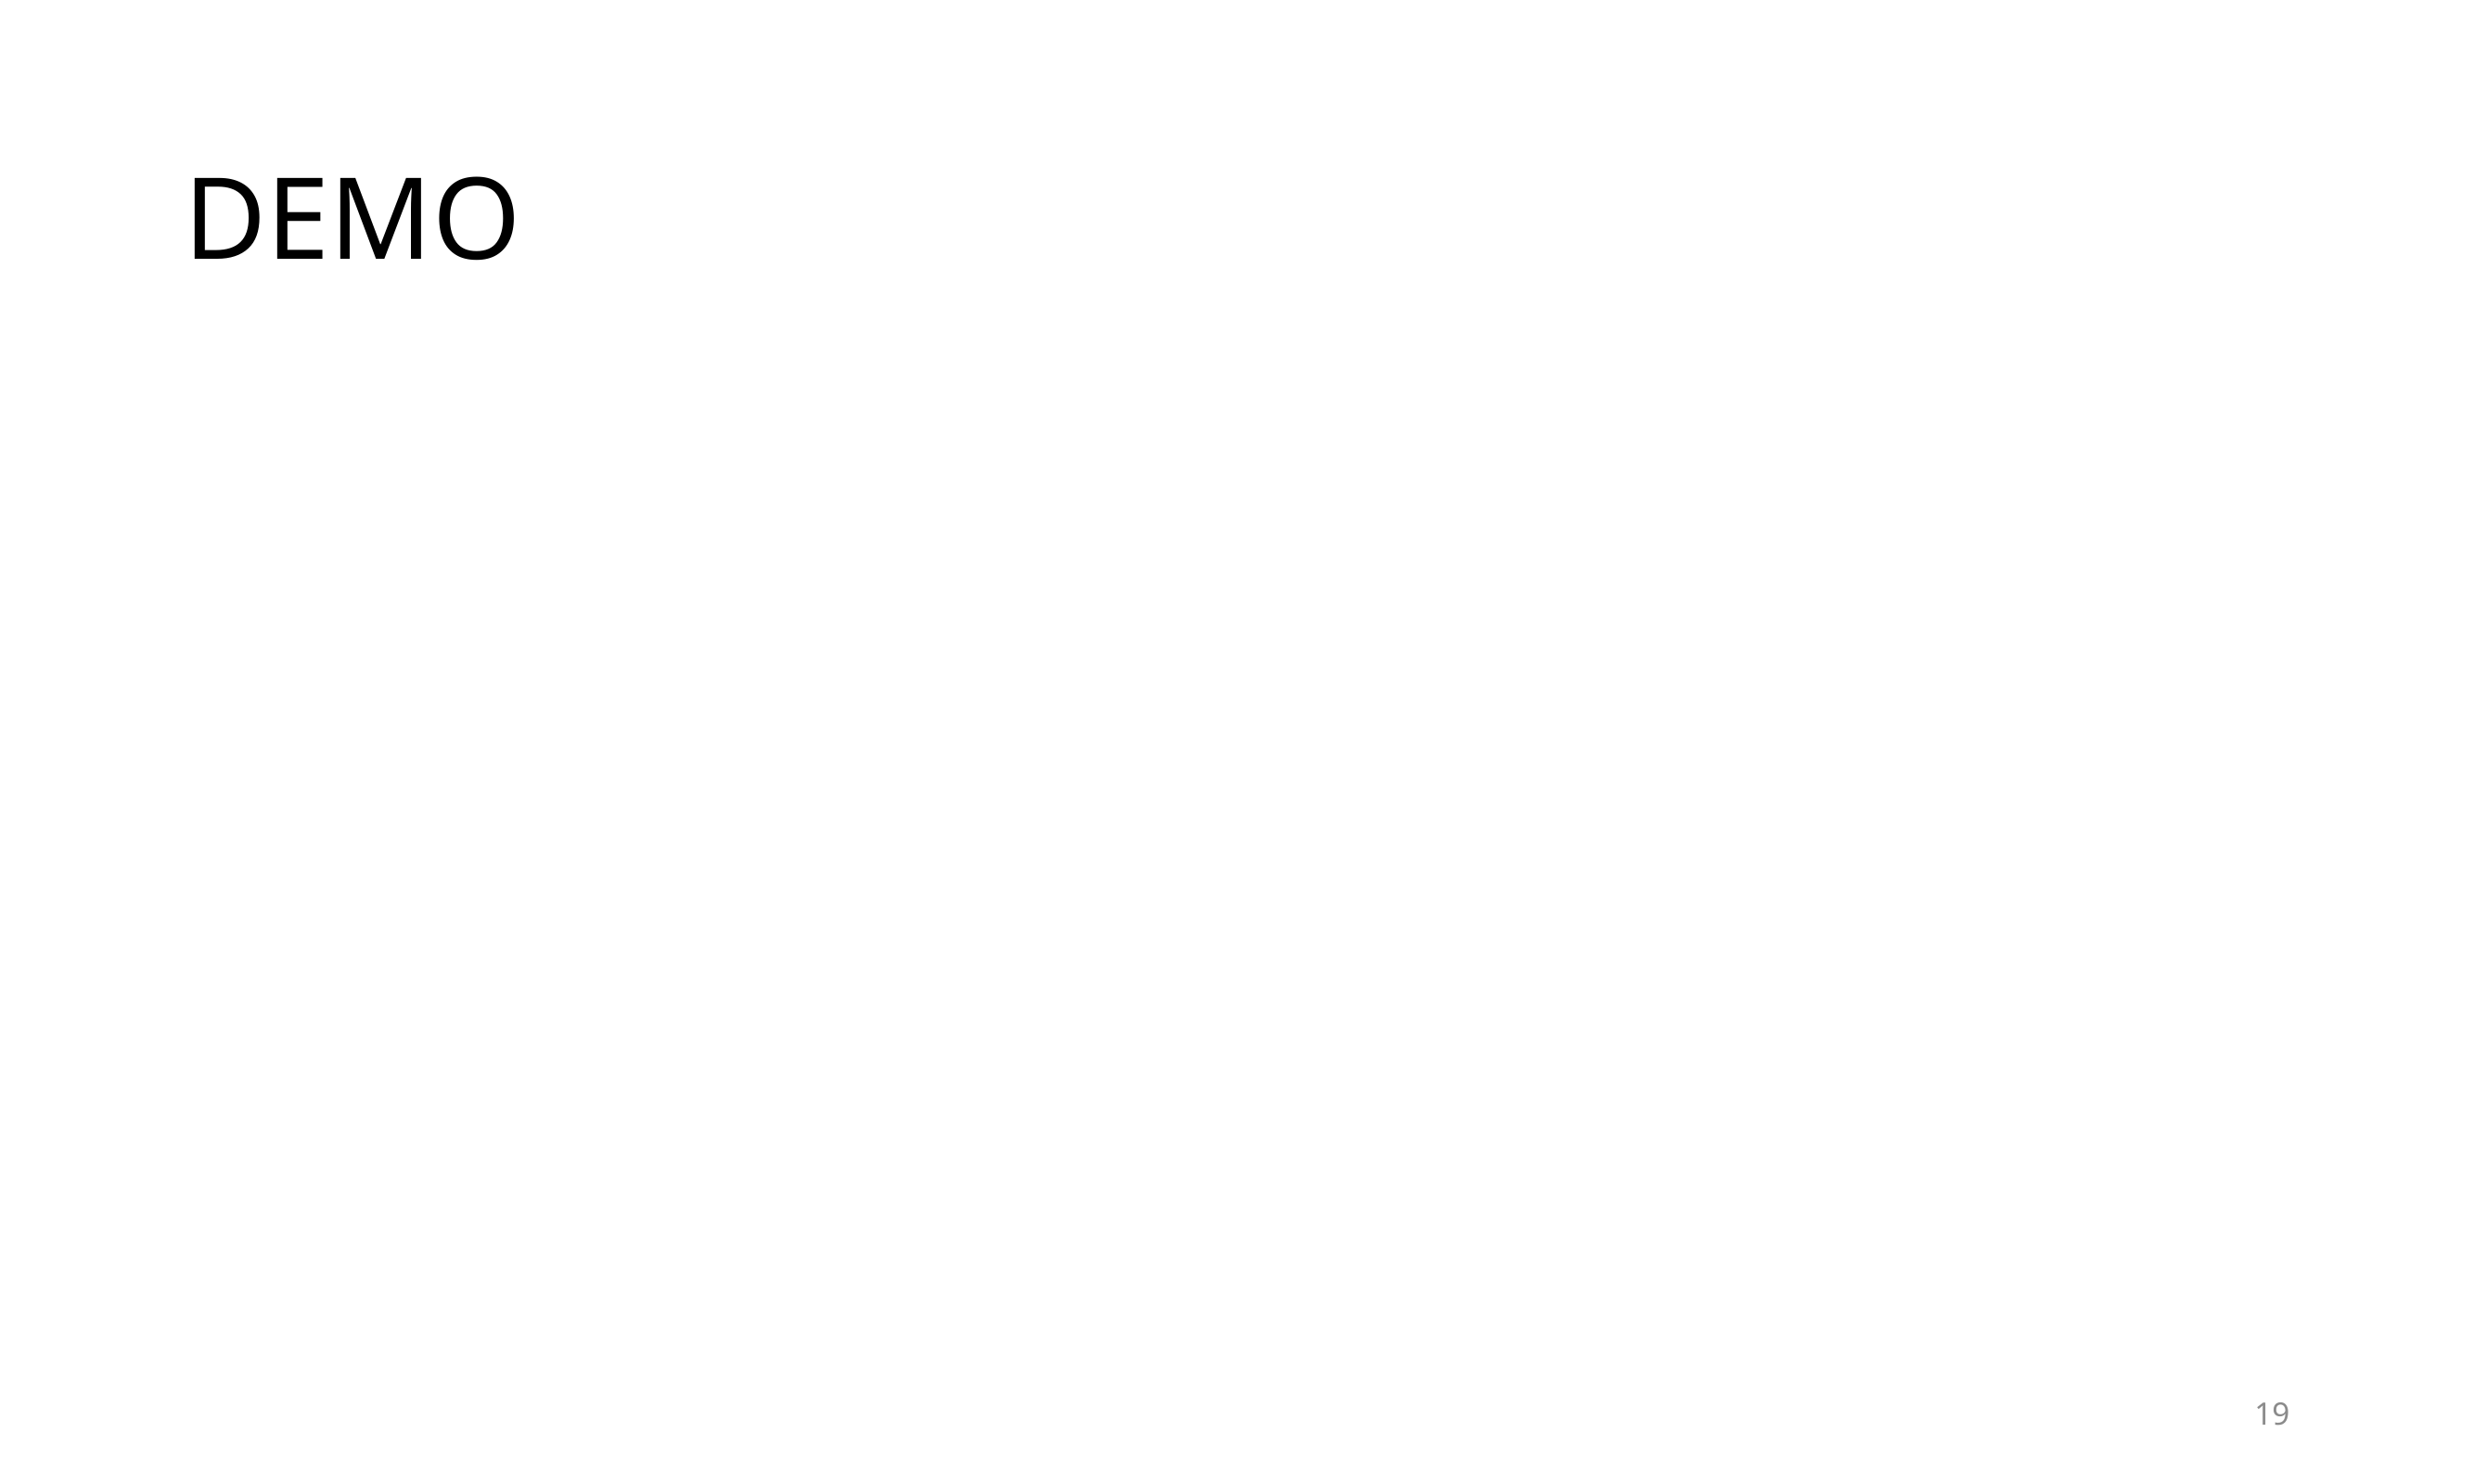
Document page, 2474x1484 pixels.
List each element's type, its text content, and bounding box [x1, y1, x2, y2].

title DEMO [170, 79, 2304, 366]
slide_number 19 [1747, 1375, 2304, 1455]
